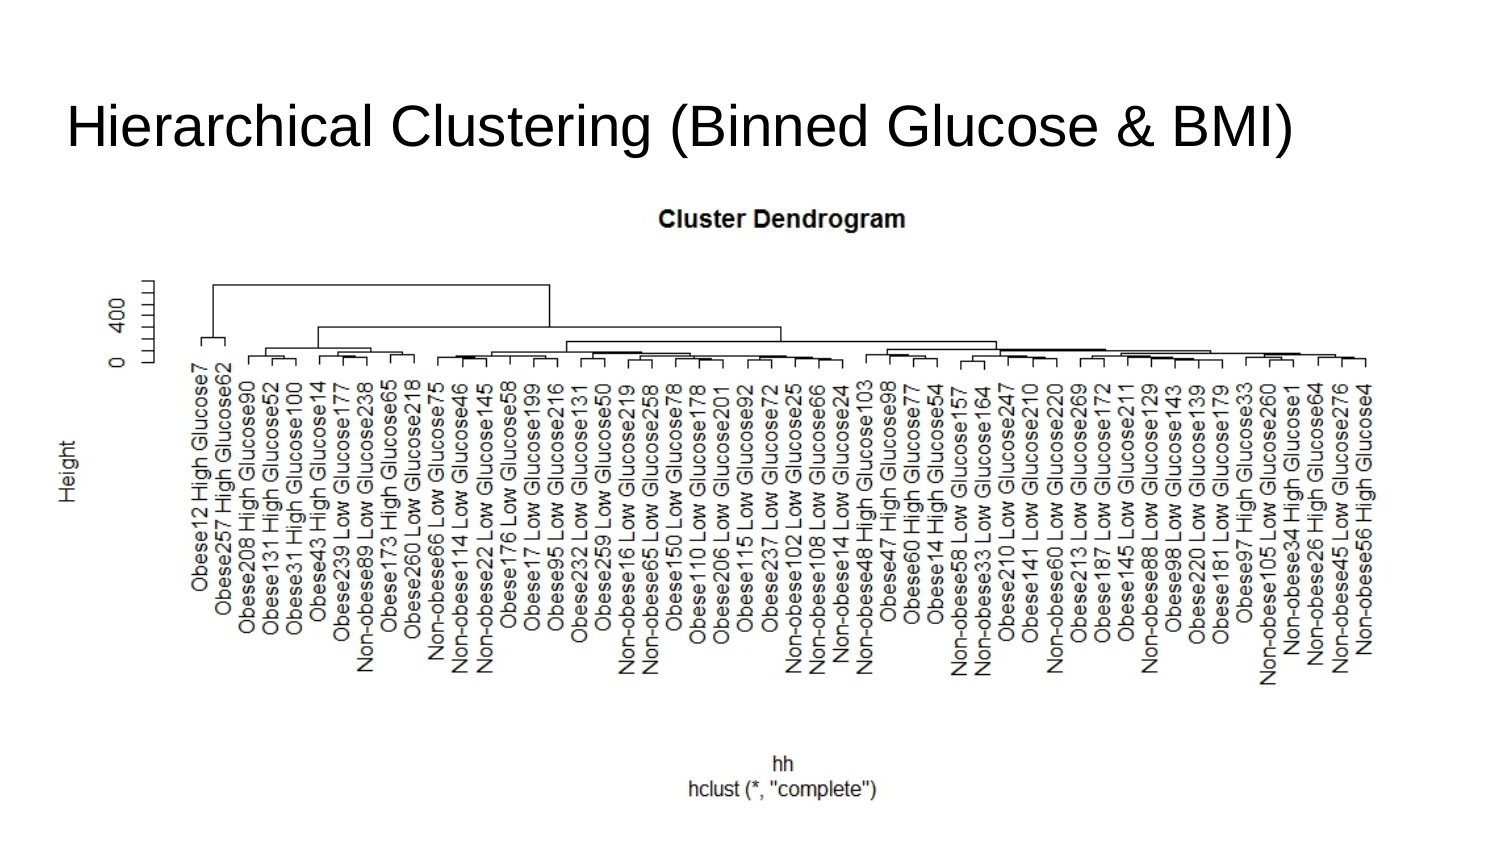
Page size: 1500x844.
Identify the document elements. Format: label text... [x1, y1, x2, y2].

picture [50, 166, 1465, 804]
title Hierarchical Clustering (Binned Glucose & BMI) [51, 72, 1449, 165]
